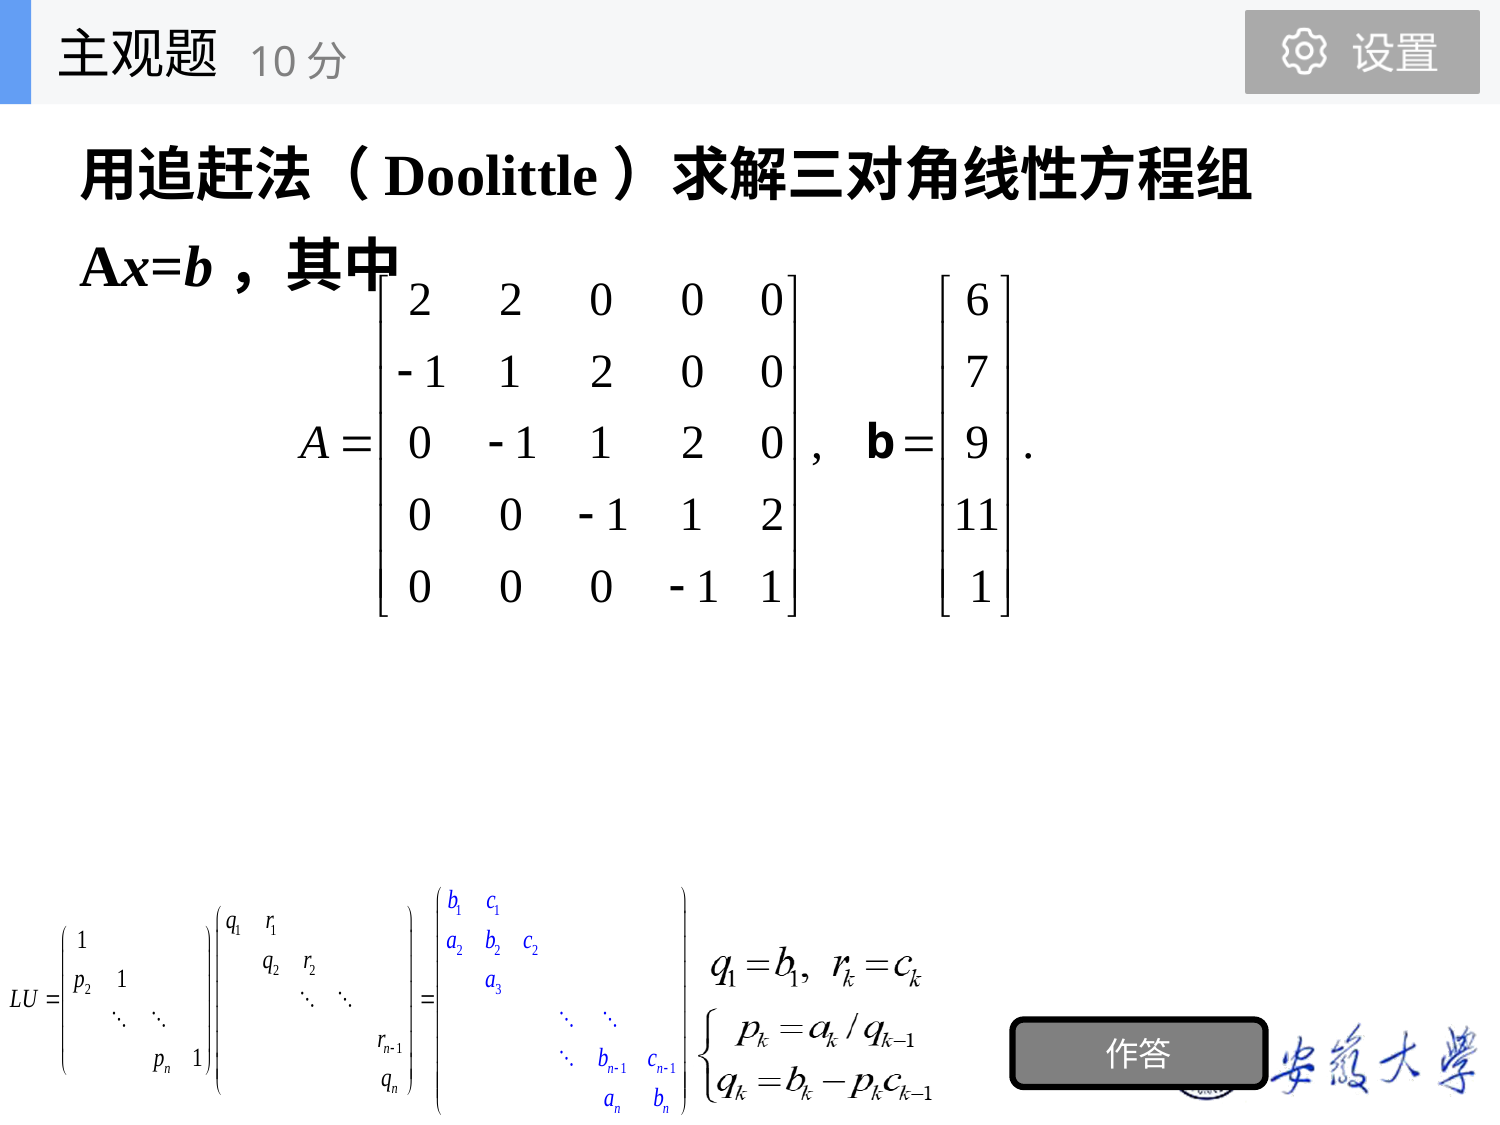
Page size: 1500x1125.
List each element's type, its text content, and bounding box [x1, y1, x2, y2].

picture [1151, 985, 1500, 1125]
picture [693, 929, 944, 1111]
text_box 用追赶法（Doolittle）求解三对角线性方程组Ax=b，其中 [64, 105, 1459, 315]
picture [1245, 10, 1480, 94]
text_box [0, 0, 1500, 105]
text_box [289, 267, 1041, 626]
text_box 作答 [1011, 1018, 1267, 1089]
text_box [5, 880, 691, 1122]
